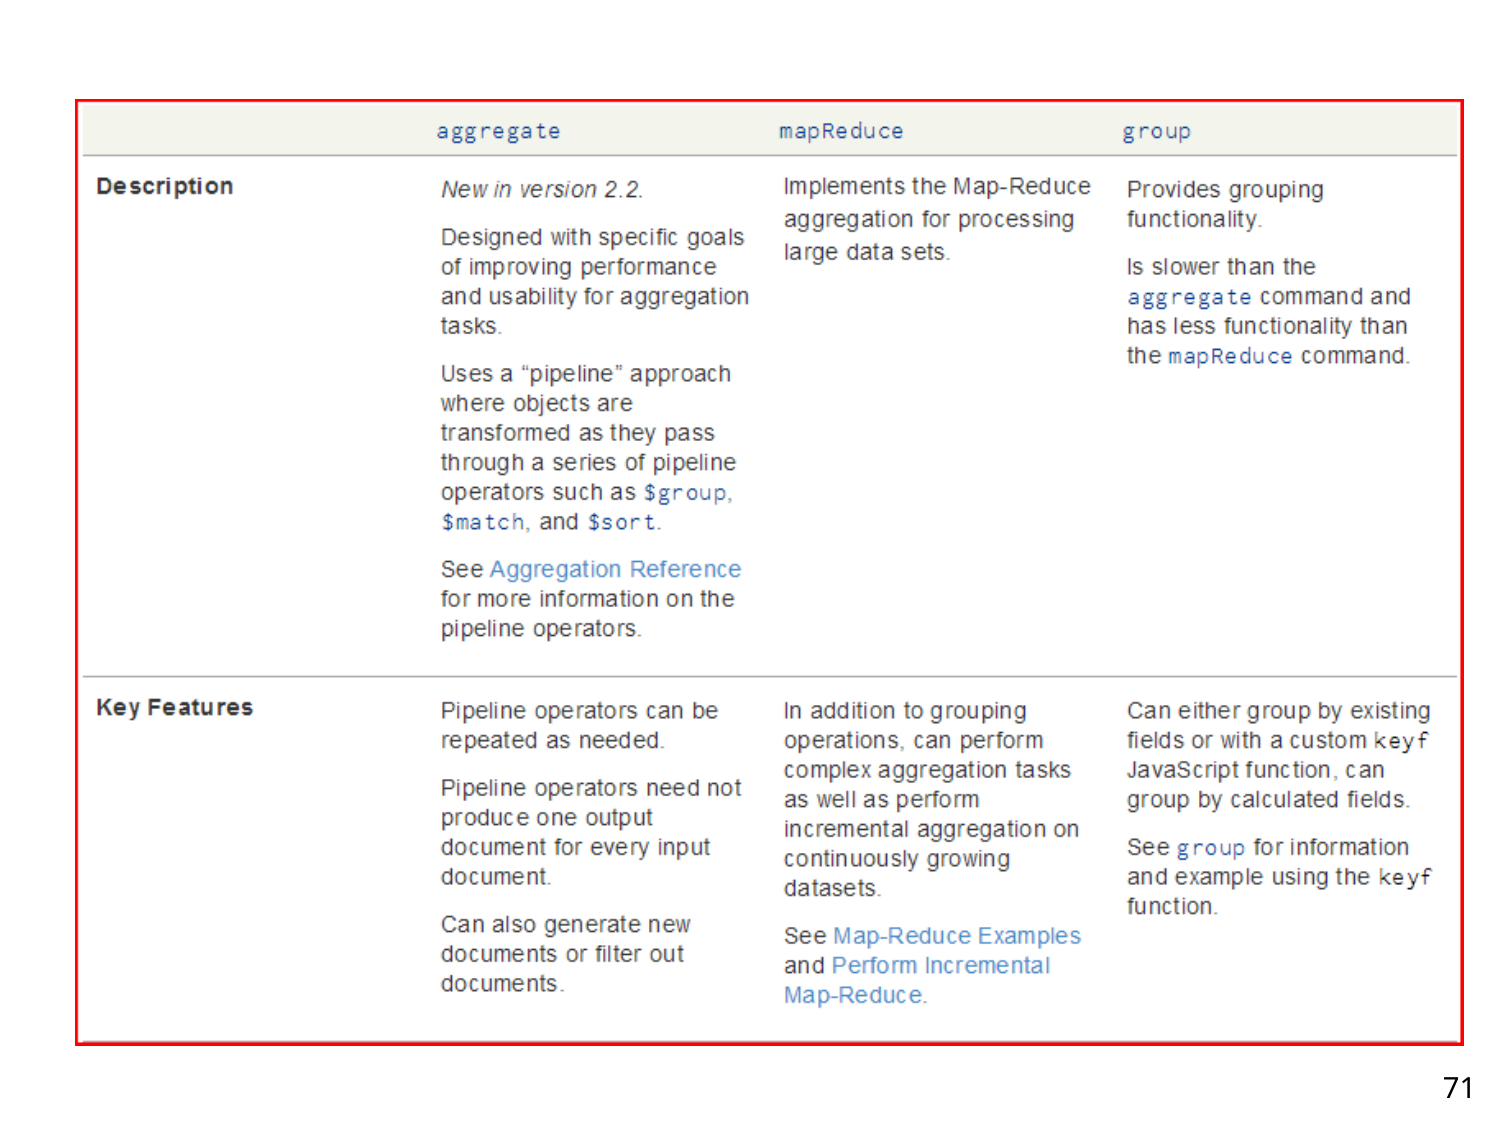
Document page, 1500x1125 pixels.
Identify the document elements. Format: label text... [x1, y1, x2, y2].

slide_number 71 [1178, 1056, 1492, 1122]
picture [74, 99, 1464, 1046]
